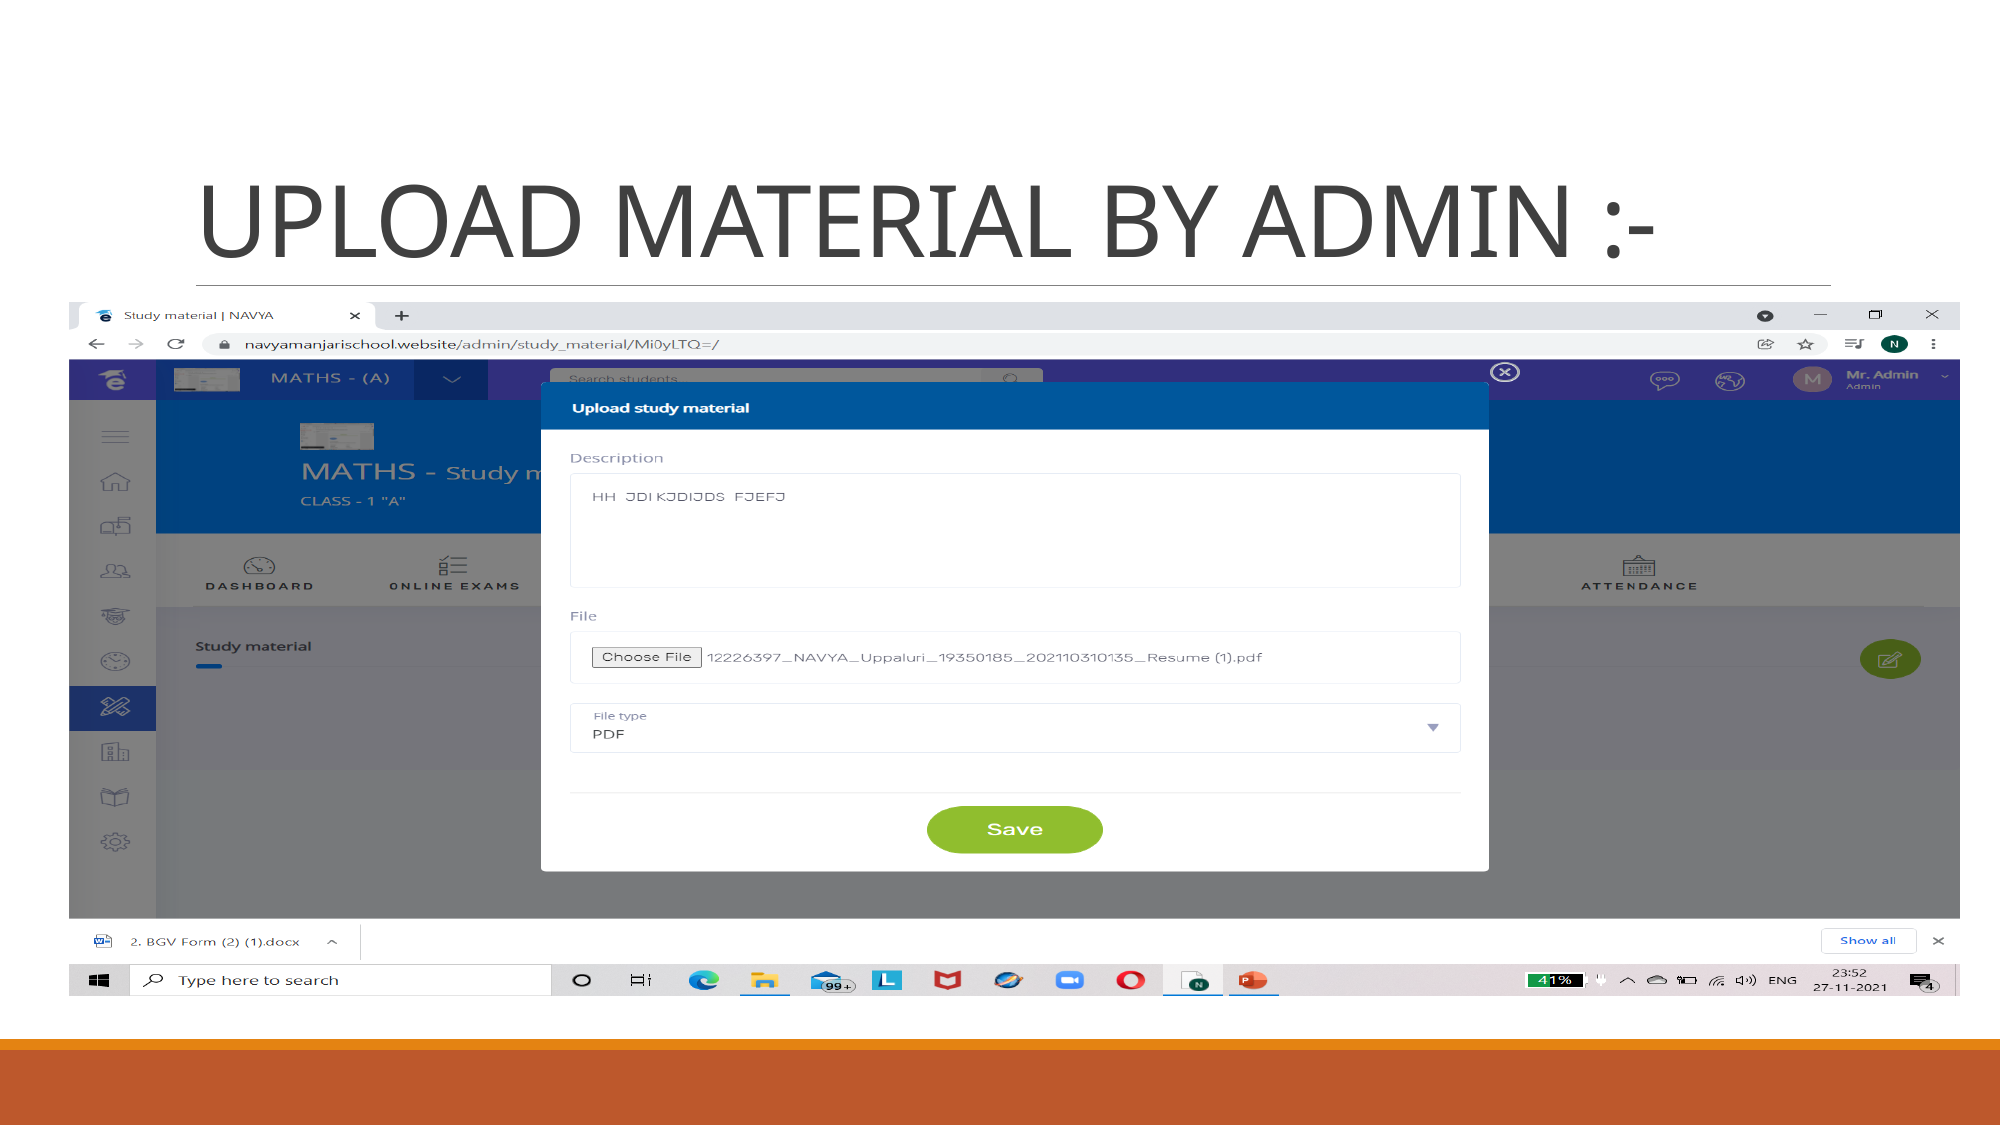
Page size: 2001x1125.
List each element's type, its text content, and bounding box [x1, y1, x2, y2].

title UPLOAD MATERIAL BY ADMIN :- [180, 47, 1830, 285]
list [69, 302, 1960, 996]
